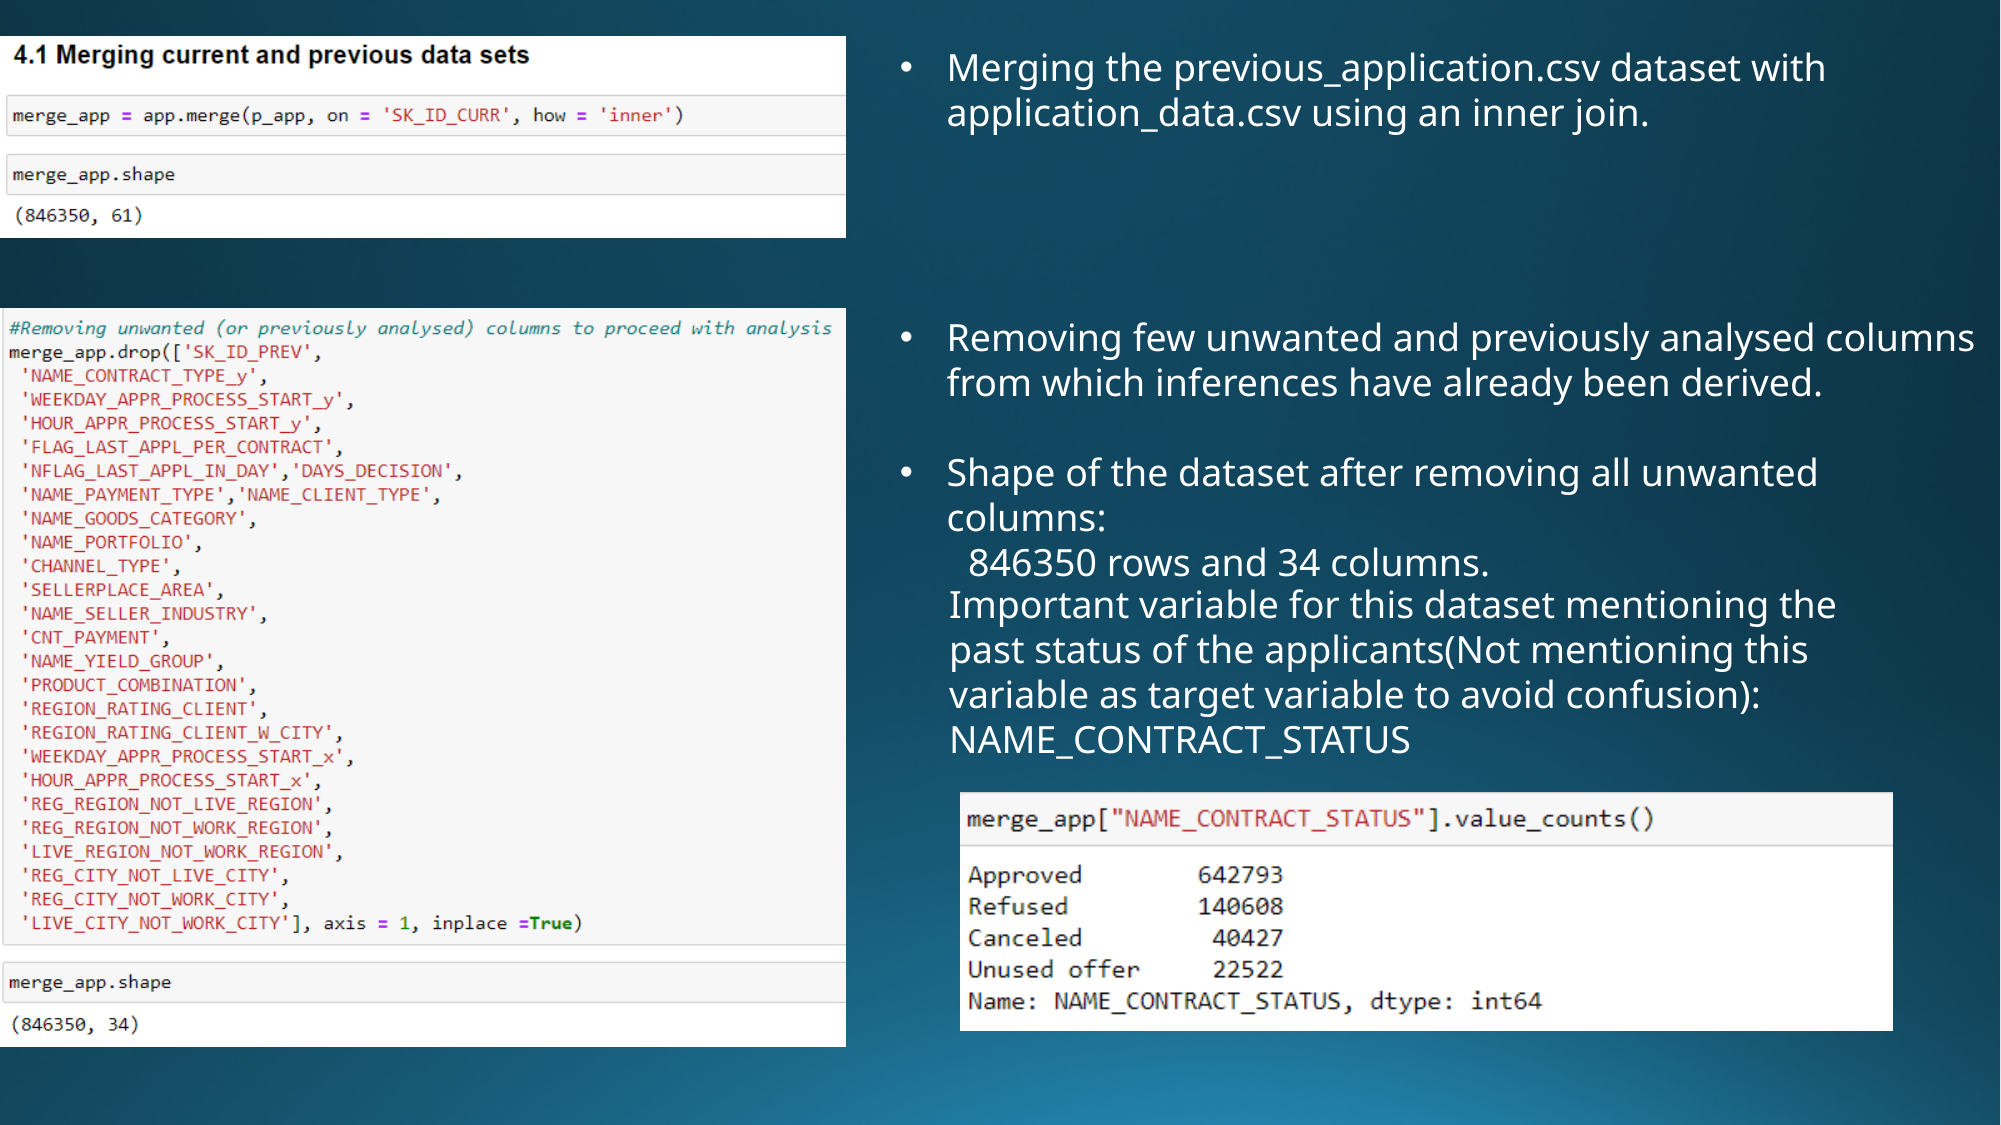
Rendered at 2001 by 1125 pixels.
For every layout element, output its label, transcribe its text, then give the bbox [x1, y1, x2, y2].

text_box Important variable for this dataset mentioning the past status of the applicants(Not mentioning this variable as target variable to avoid confusion): NAME_CONTRACT_STATUS [934, 573, 1893, 769]
picture [0, 0, 2001, 1125]
text_box Merging the previous_application.csv dataset with application_data.csv using an inner join. Removing few unwanted and previously analysed columns from which inferences have already been derived. Shape of the dataset after removing all unwanted columns: 846350 rows and 34 columns. [885, 36, 2000, 592]
